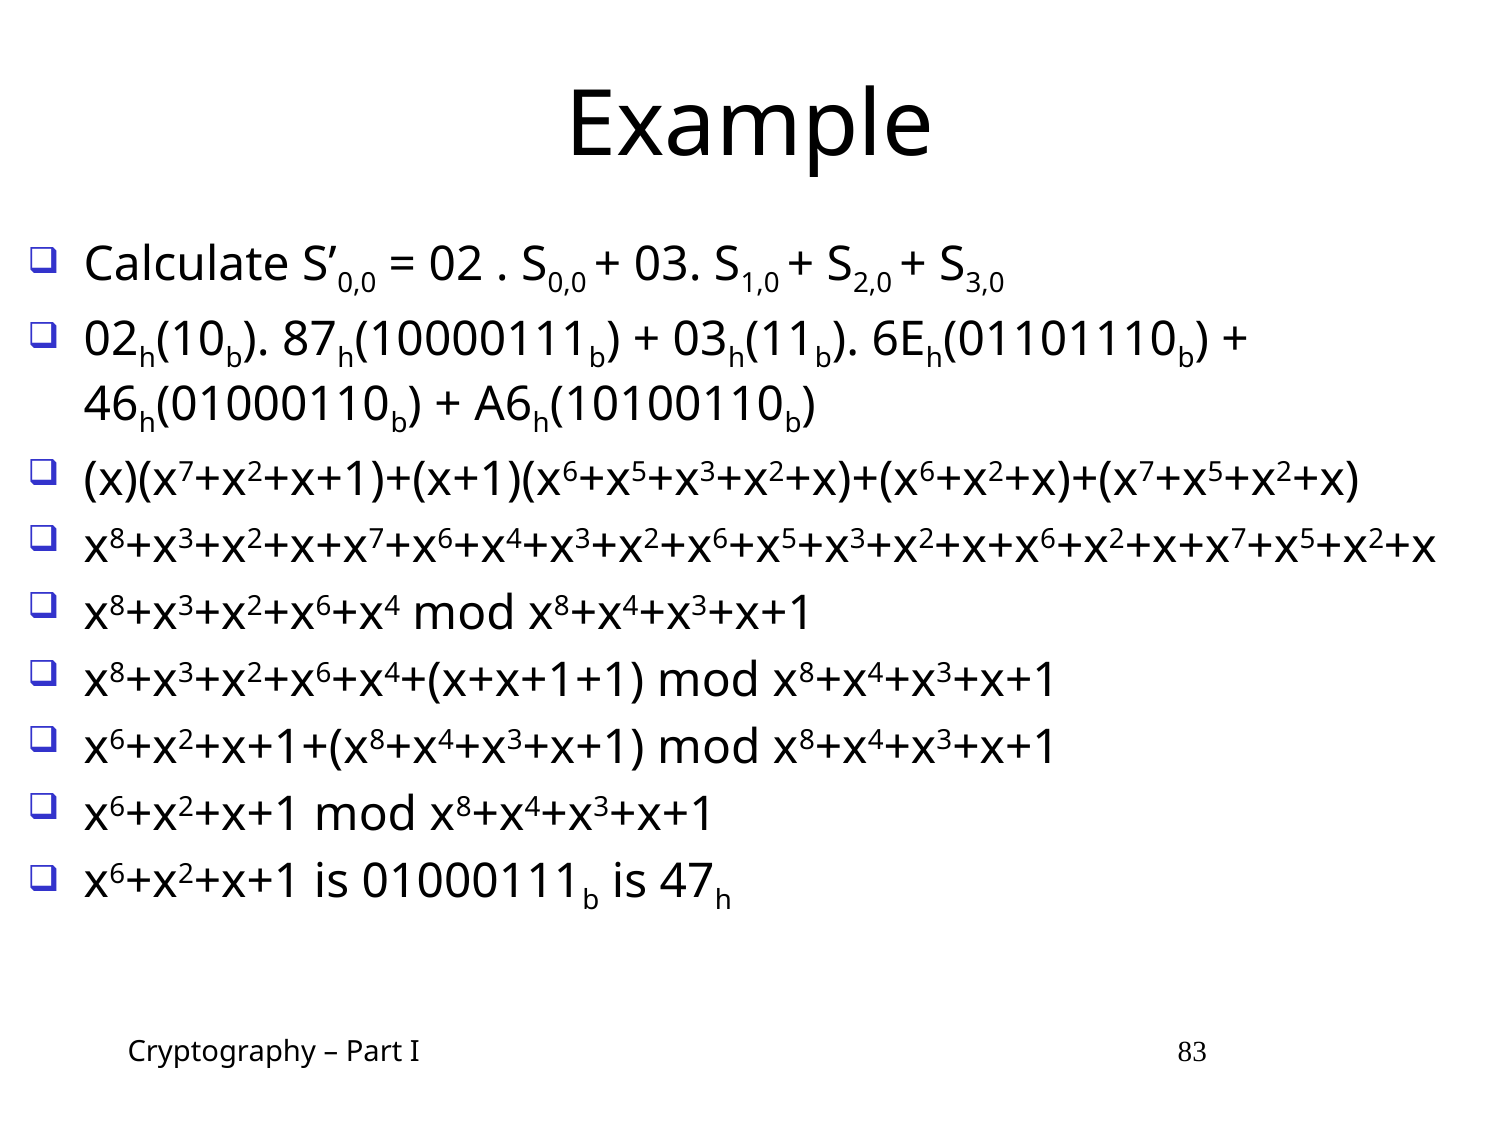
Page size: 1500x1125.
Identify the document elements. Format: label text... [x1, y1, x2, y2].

list Calculate S’0,0 = 02 . S0,0 + 03. S1,0 + S2,0 + S3,0 02h(10b). 87h(10000111b) + 03h(11b). 6Eh(01101110b) + 46h(01000110b) + A6h(10100110b) (x)(x7+x2+x+1)+(x+1)(x6+x5+x3+x2+x)+(x6+x2+x)+(x7+x5+x2+x) x8+x3+x2+x+x7+x6+x4+x3+x2+x6+x5+x3+x2+x+x6+x2+x+x7+x5+x2+x x8+x3+x2+x6+x4 mod x8+x4+x3+x+1 x8+x3+x2+x6+x4+(x+x+1+1) mod x8+x4+x3+x+1 x6+x2+x+1+(x8+x4+x3+x+1) mod x8+x4+x3+x+1 x6+x2+x+1 mod x8+x4+x3+x+1 x6+x2+x+1 is 01000111b is 47h [12, 224, 1488, 1050]
footer Cryptography – Part I 83 [112, 1024, 1401, 1101]
title Example [112, 24, 1388, 213]
